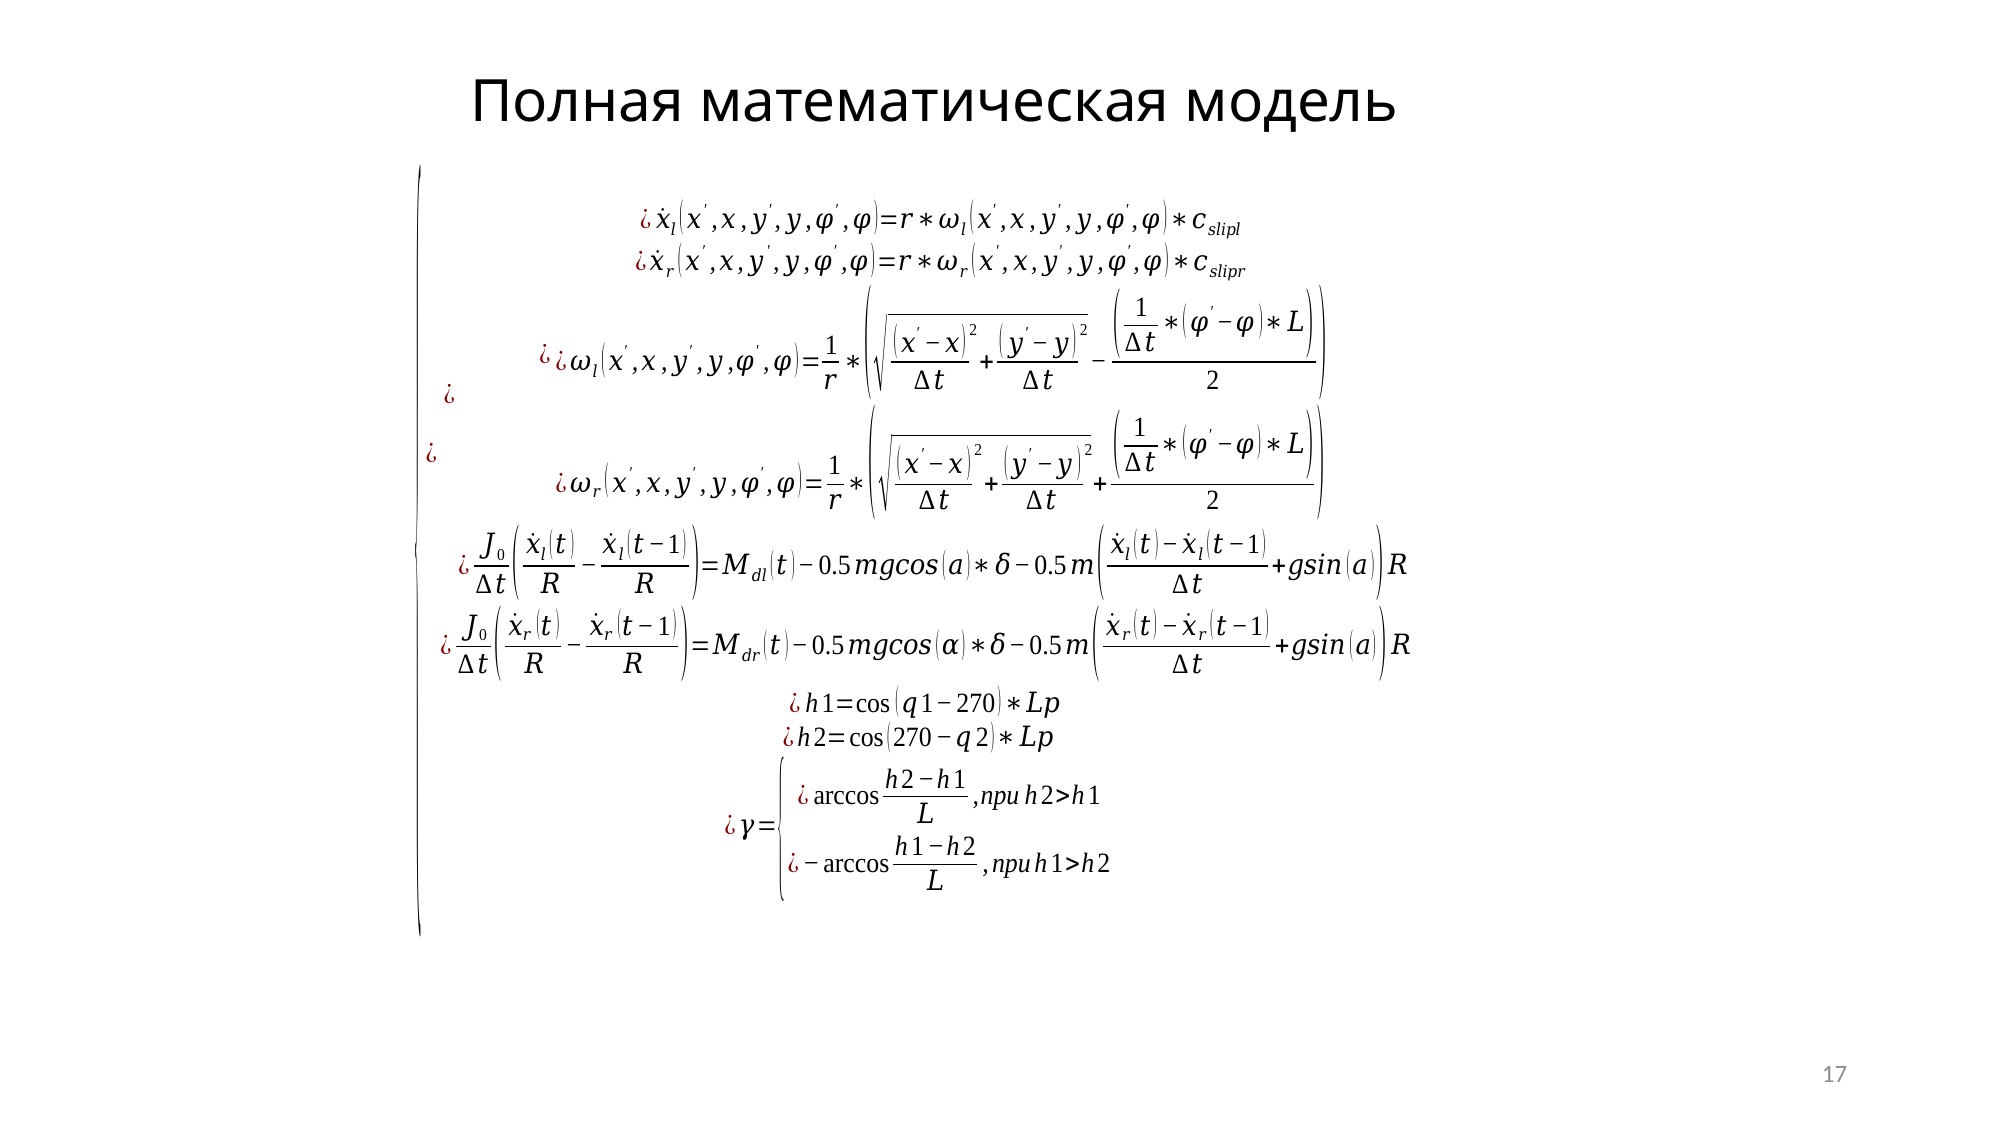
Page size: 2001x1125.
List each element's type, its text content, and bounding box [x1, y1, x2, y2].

slide_number 17 [1412, 1042, 1863, 1103]
title Полная математическая модель [71, 0, 1797, 211]
